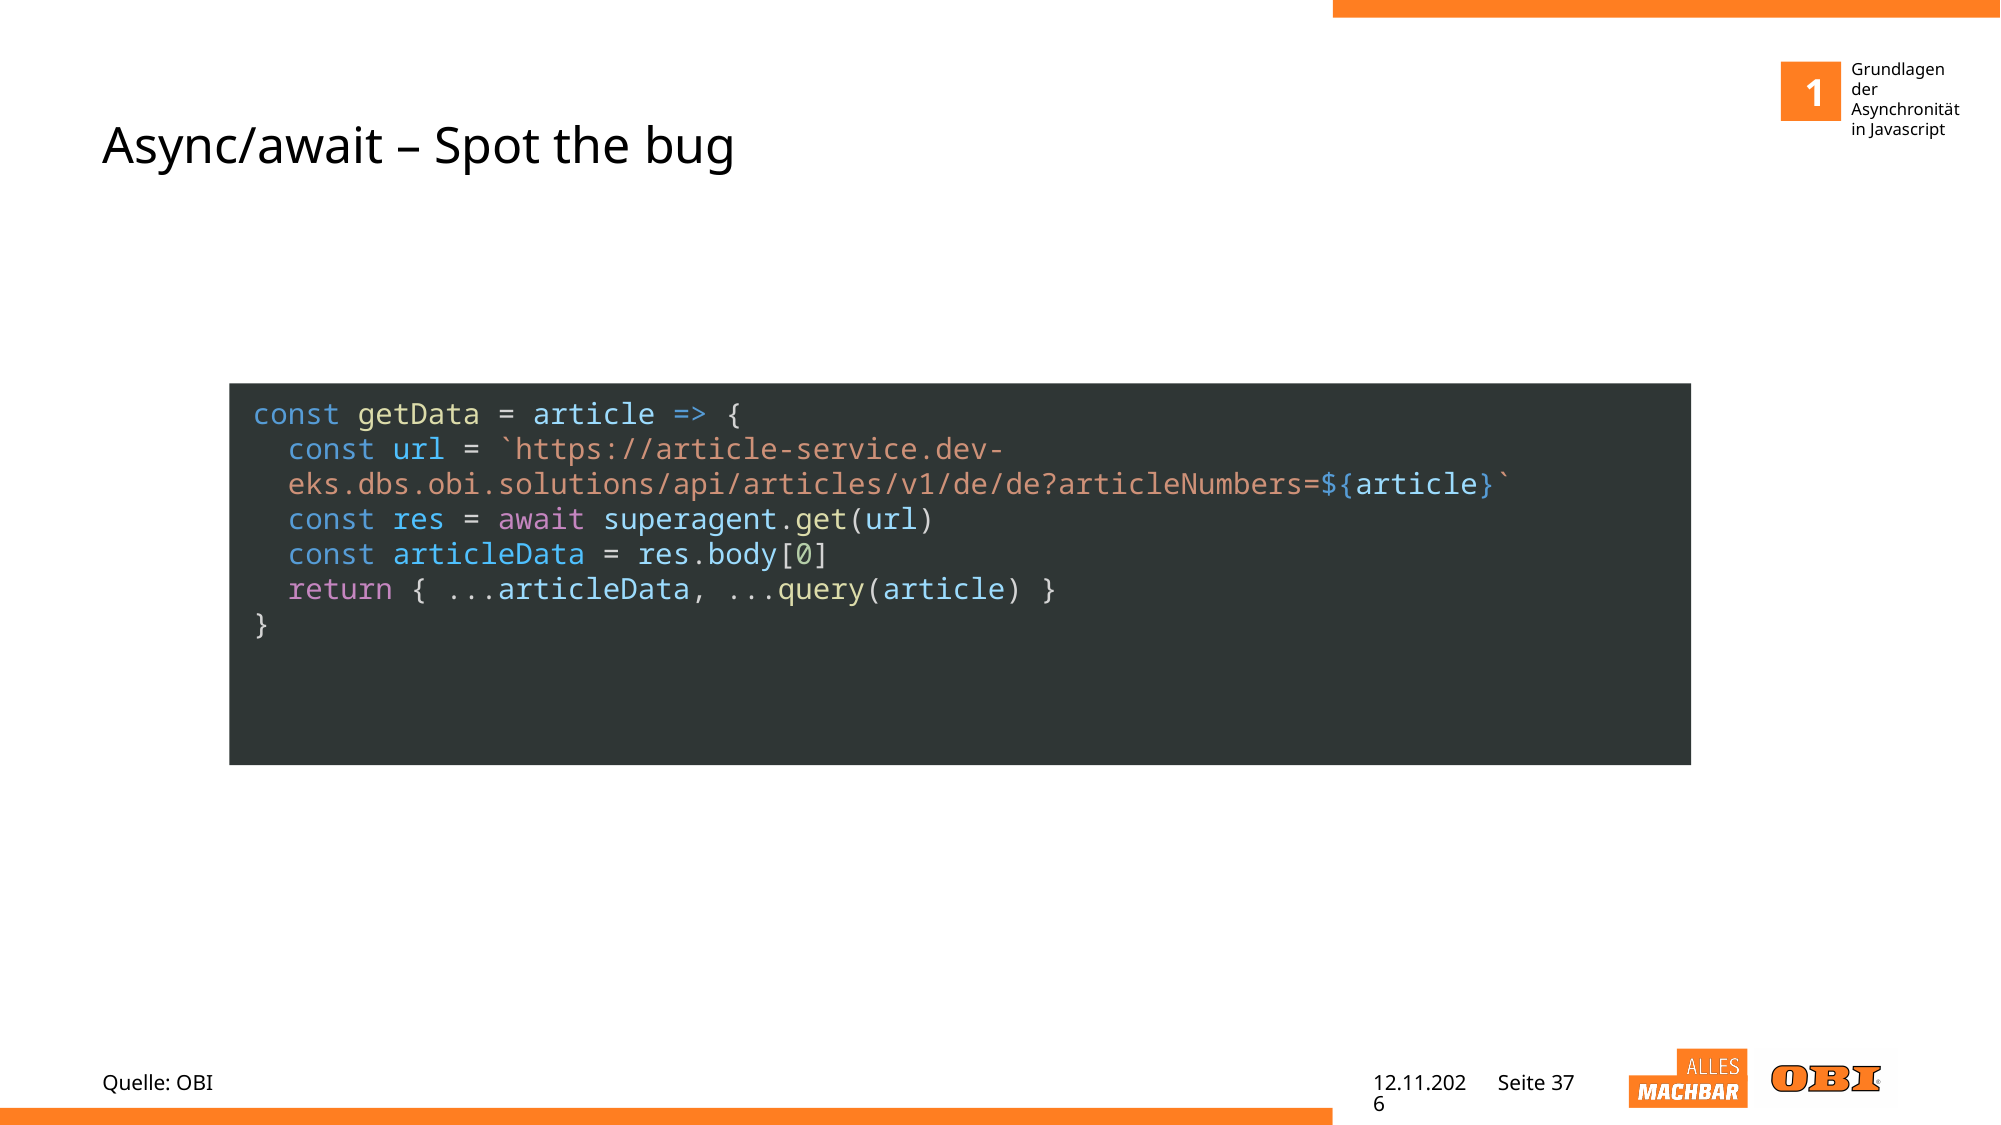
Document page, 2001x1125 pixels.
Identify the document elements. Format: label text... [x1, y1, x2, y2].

text_box Grundlagen der Asynchronität in Javascript [1851, 58, 1976, 139]
slide_number Seite 37 [1497, 1071, 1588, 1097]
footer Quelle: OBI [102, 1071, 1271, 1097]
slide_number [1373, 1071, 1475, 1097]
picture [1754, 1048, 1898, 1107]
text_box const getData = article => { const url = `https://article-service.dev- eks.dbs.obi.solutions/api/articles/v1/de/de?articleNumbers=${article}` const res = await superagent.get(url) const articleData = res.body[0] return { ...articleData, ...query(article) } } [228, 382, 1692, 766]
picture [1638, 1058, 1739, 1100]
text_box 1 [1780, 61, 1842, 122]
title Async/await – Spot the bug [102, 112, 1880, 174]
